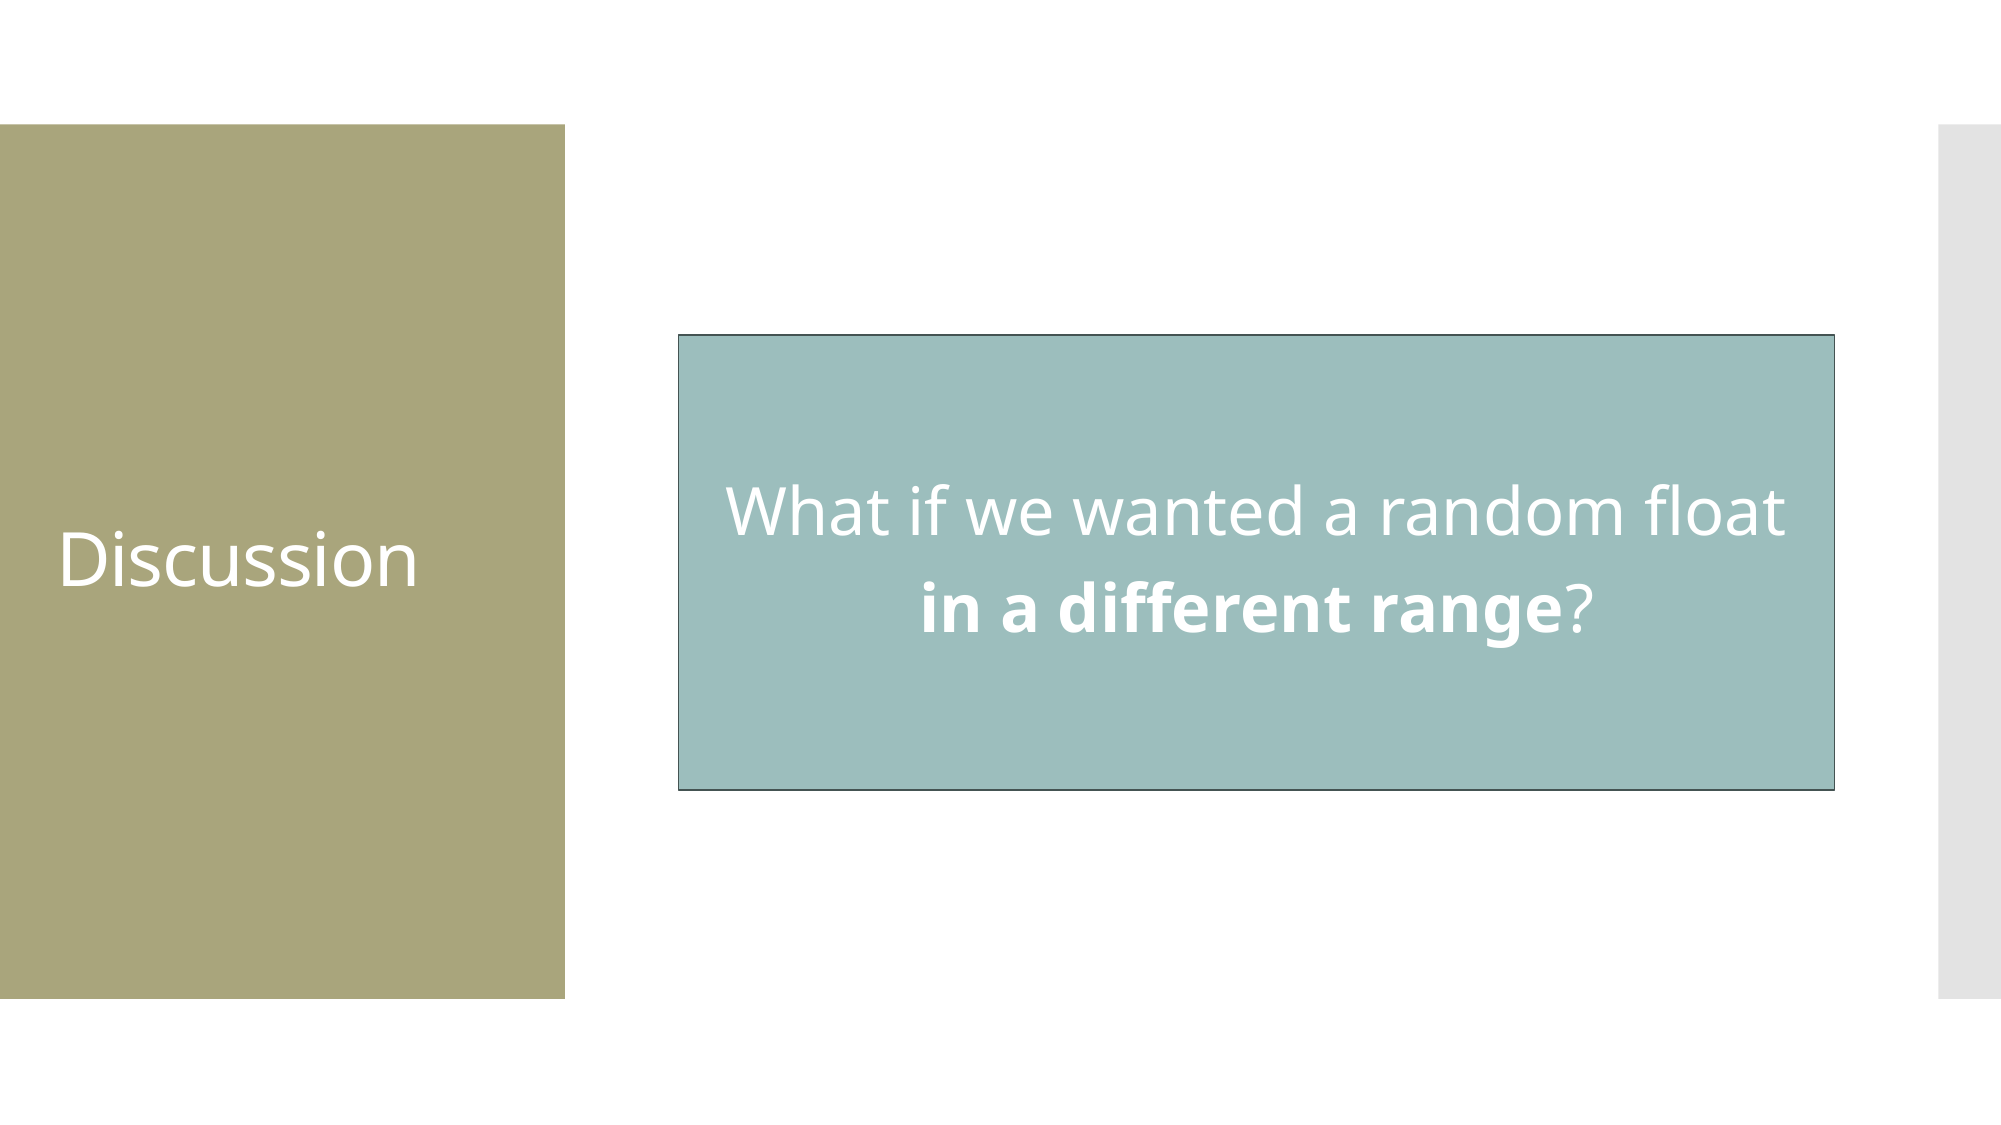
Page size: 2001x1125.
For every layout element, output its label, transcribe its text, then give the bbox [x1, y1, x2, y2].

list What if we wanted a random float in a different range? [678, 334, 1835, 791]
title Discussion [41, 184, 525, 940]
